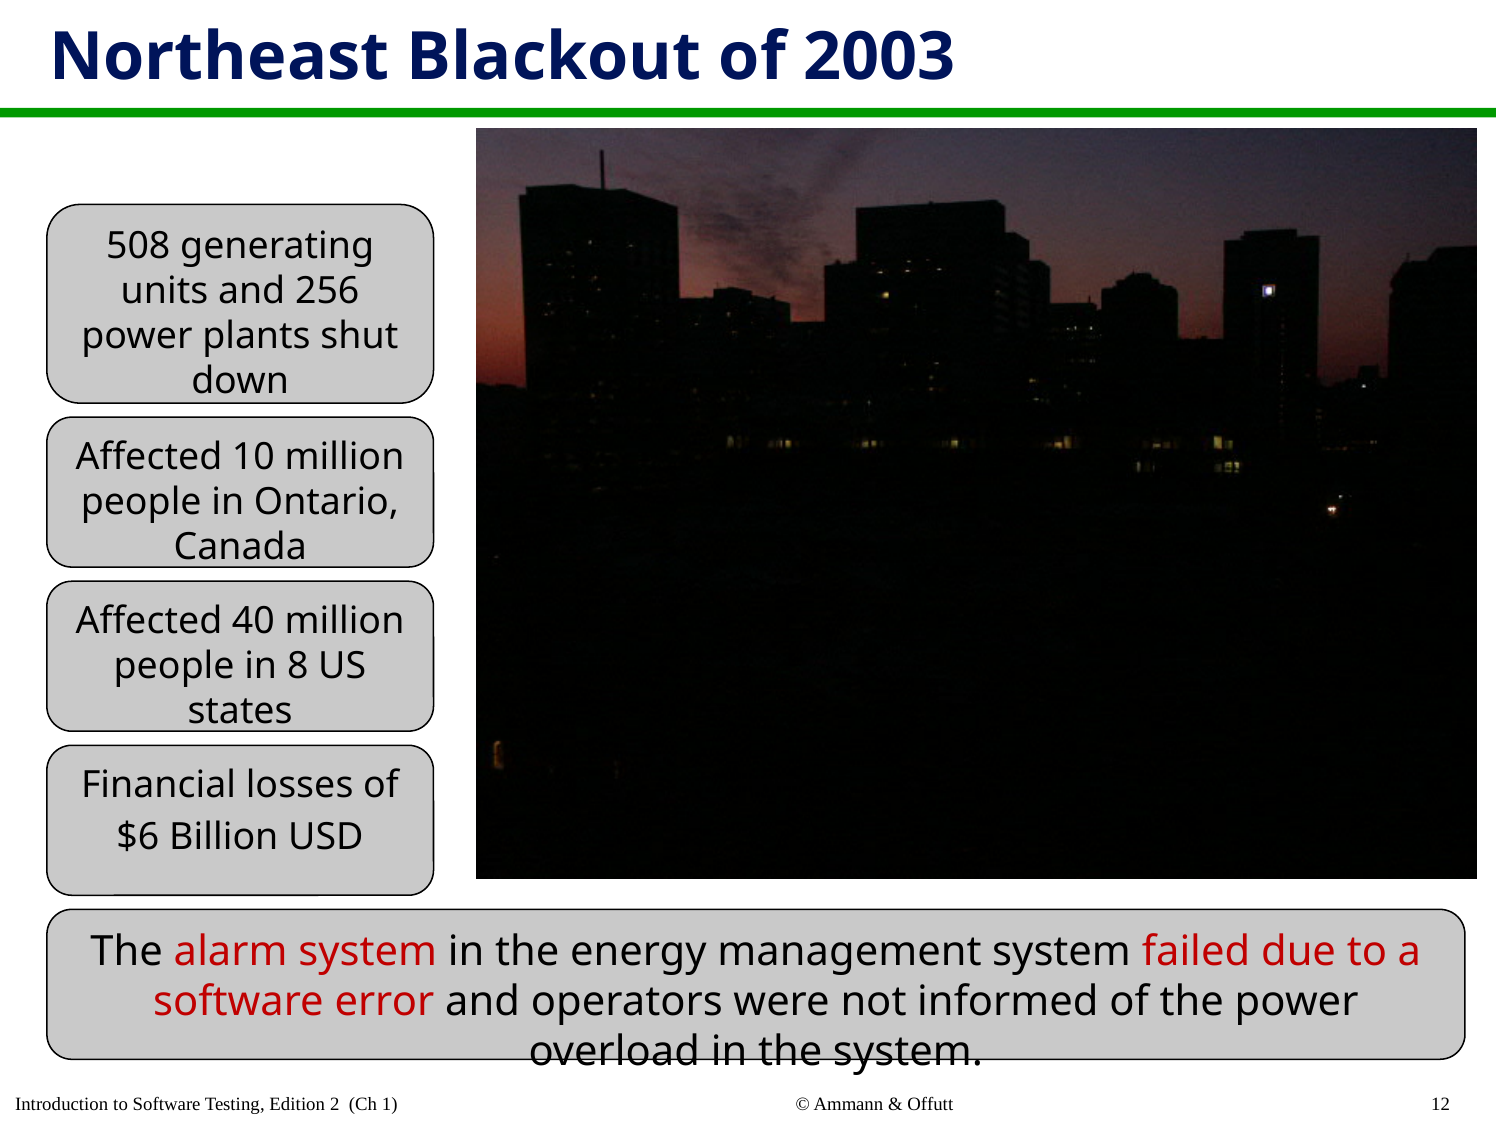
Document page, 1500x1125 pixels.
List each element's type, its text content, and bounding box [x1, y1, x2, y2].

text_box Financial losses of $6 Billion USD [46, 745, 434, 896]
text_box 508 generating units and 256 power plants shut down [46, 204, 434, 404]
text_box Affected 10 million people in Ontario, Canada [46, 417, 434, 568]
slide_number Introduction to Software Testing, Edition 2 (Ch 1) [0, 1080, 419, 1125]
picture [476, 128, 1477, 879]
text_box The alarm system in the energy management system failed due to a software error and operators were not informed of the power overload in the system. [46, 909, 1465, 1060]
title Northeast Blackout of 2003 [34, 0, 1465, 117]
footer © Ammann & Offutt [419, 1080, 1328, 1125]
text_box Affected 40 million people in 8 US states [46, 581, 434, 732]
slide_number 12 [1328, 1080, 1465, 1125]
